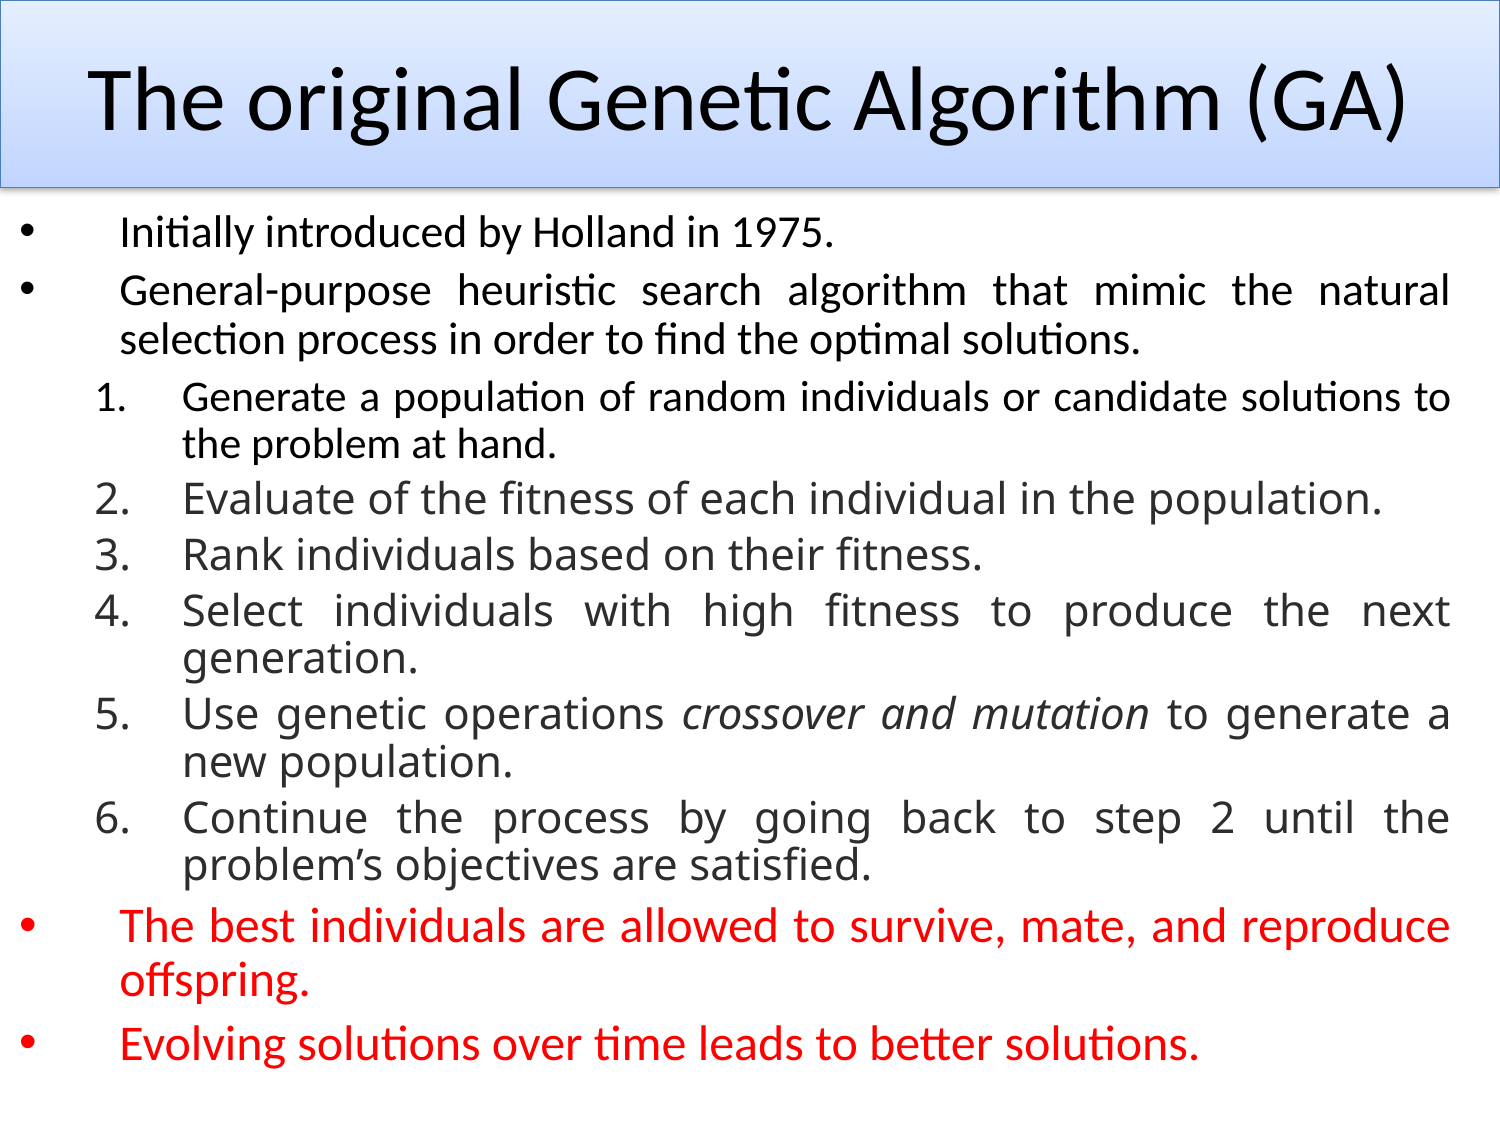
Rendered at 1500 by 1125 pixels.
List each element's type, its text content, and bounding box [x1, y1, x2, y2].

list Initially introduced by Holland in 1975. General-purpose heuristic search algorithm that mimic the natural selection process in order to find the optimal solutions. Generate a population of random individuals or candidate solutions to the problem at hand. Evaluate of the fitness of each individual in the population. Rank individuals based on their fitness. Select individuals with high fitness to produce the next generation. Use genetic operations crossover and mutation to generate a new population. Continue the process by going back to step 2 until the problem’s objectives are satisfied. The best individuals are allowed to survive, mate, and reproduce offspring. Evolving solutions over time leads to better solutions. [4, 200, 1467, 1100]
title The original Genetic Algorithm (GA) [0, 0, 1500, 188]
